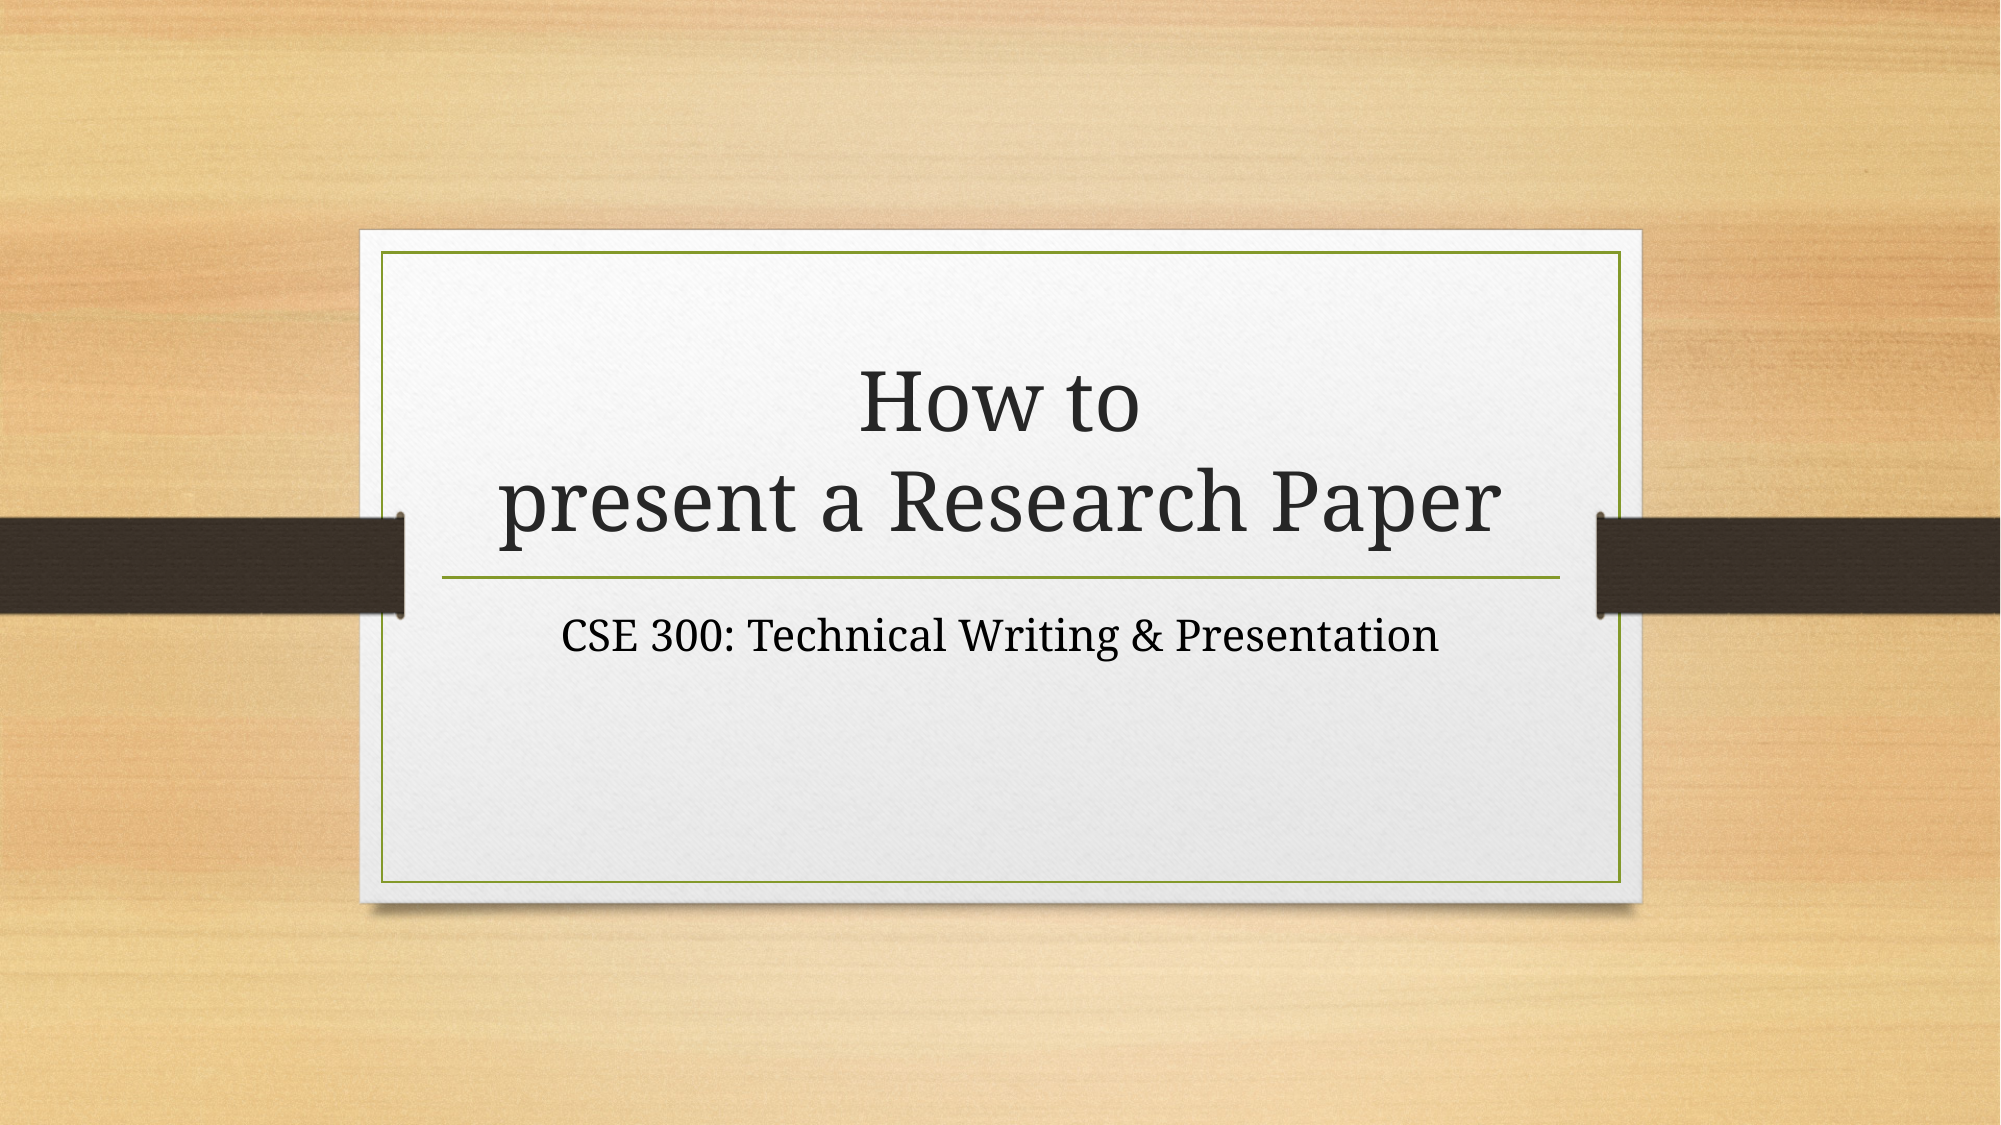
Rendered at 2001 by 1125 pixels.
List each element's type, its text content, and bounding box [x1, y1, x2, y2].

title How to present a Research Paper [441, 306, 1560, 556]
subtitle CSE 300: Technical Writing & Presentation [441, 600, 1560, 817]
picture [0, 0, 2001, 1125]
